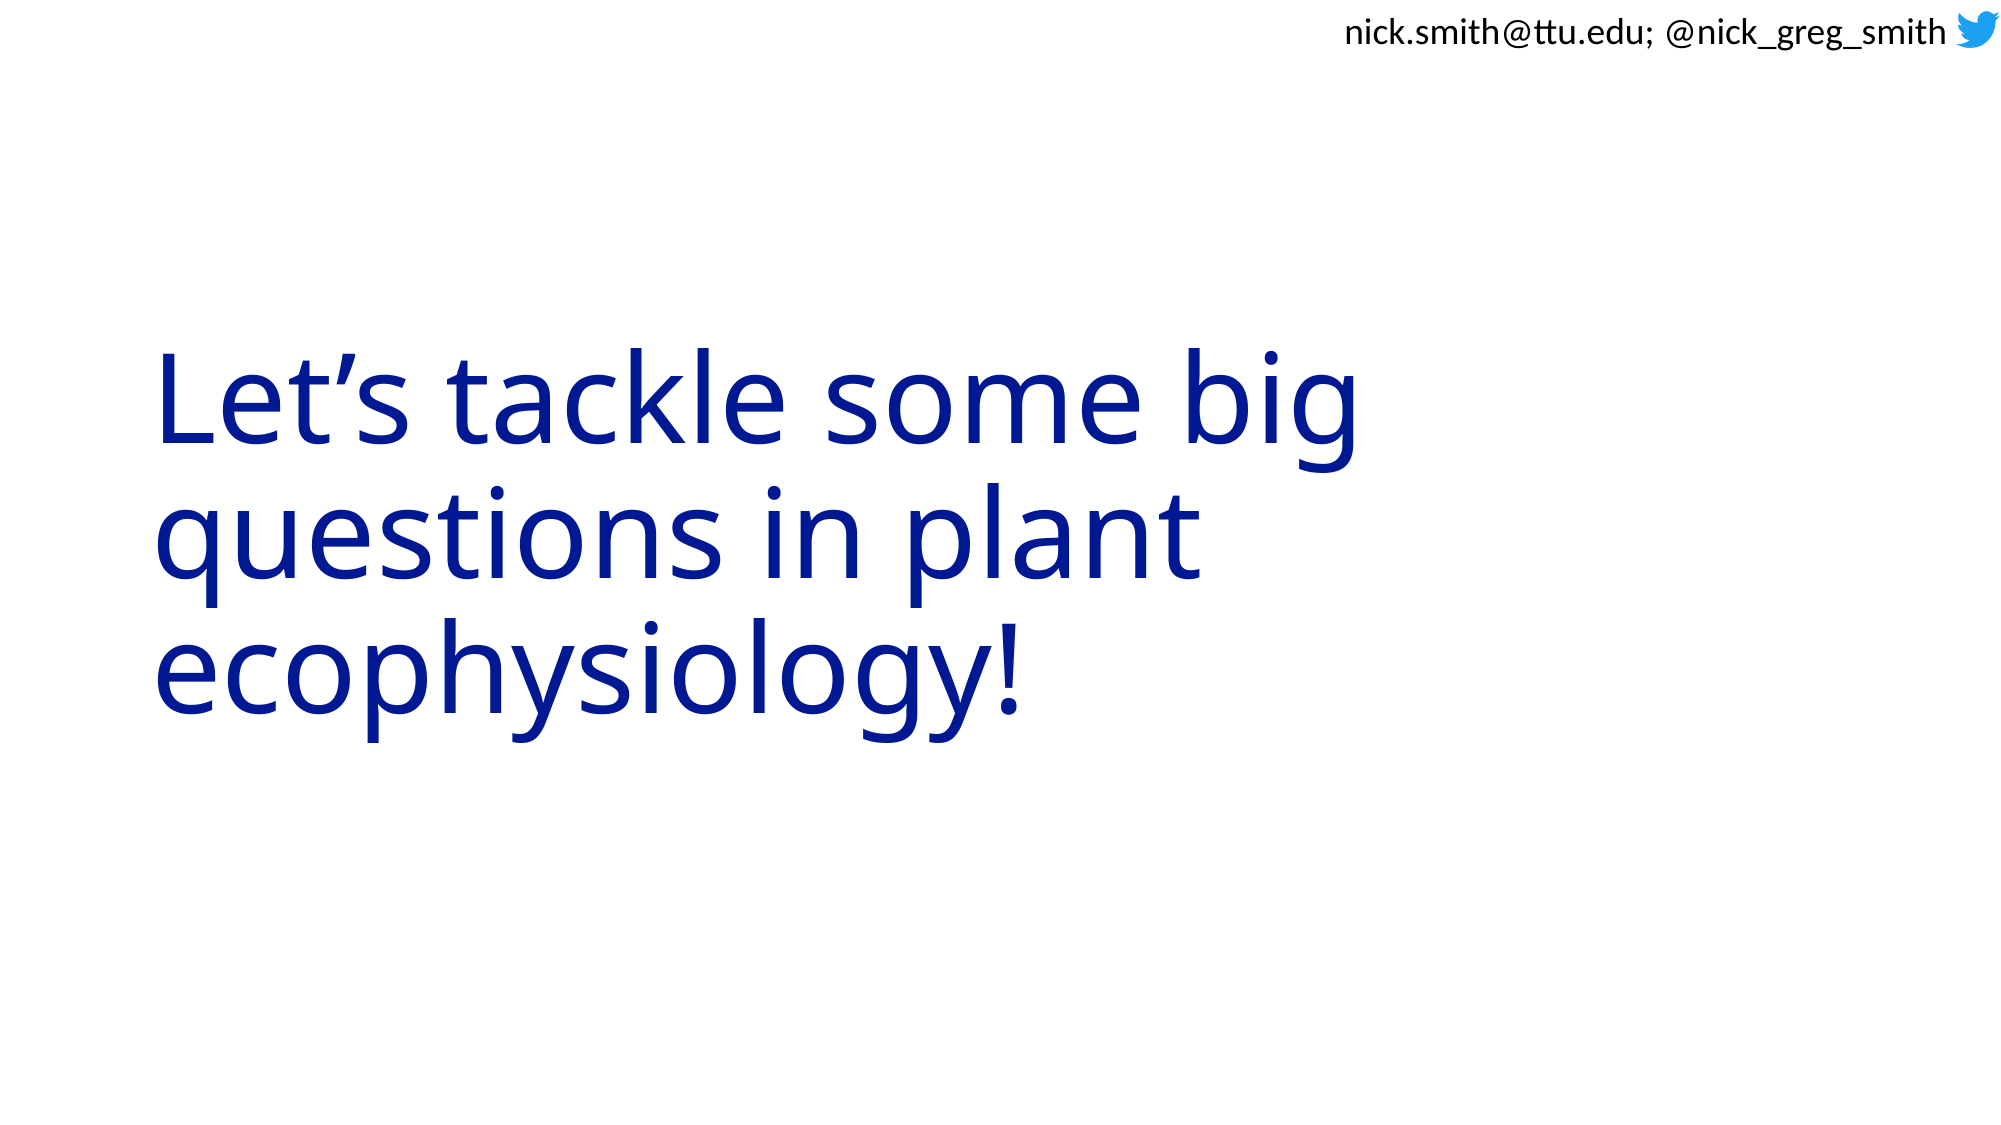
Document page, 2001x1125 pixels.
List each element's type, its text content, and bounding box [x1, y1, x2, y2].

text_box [1325, 0, 2000, 60]
title Let’s tackle some big questions in plant ecophysiology! [136, 280, 1862, 749]
